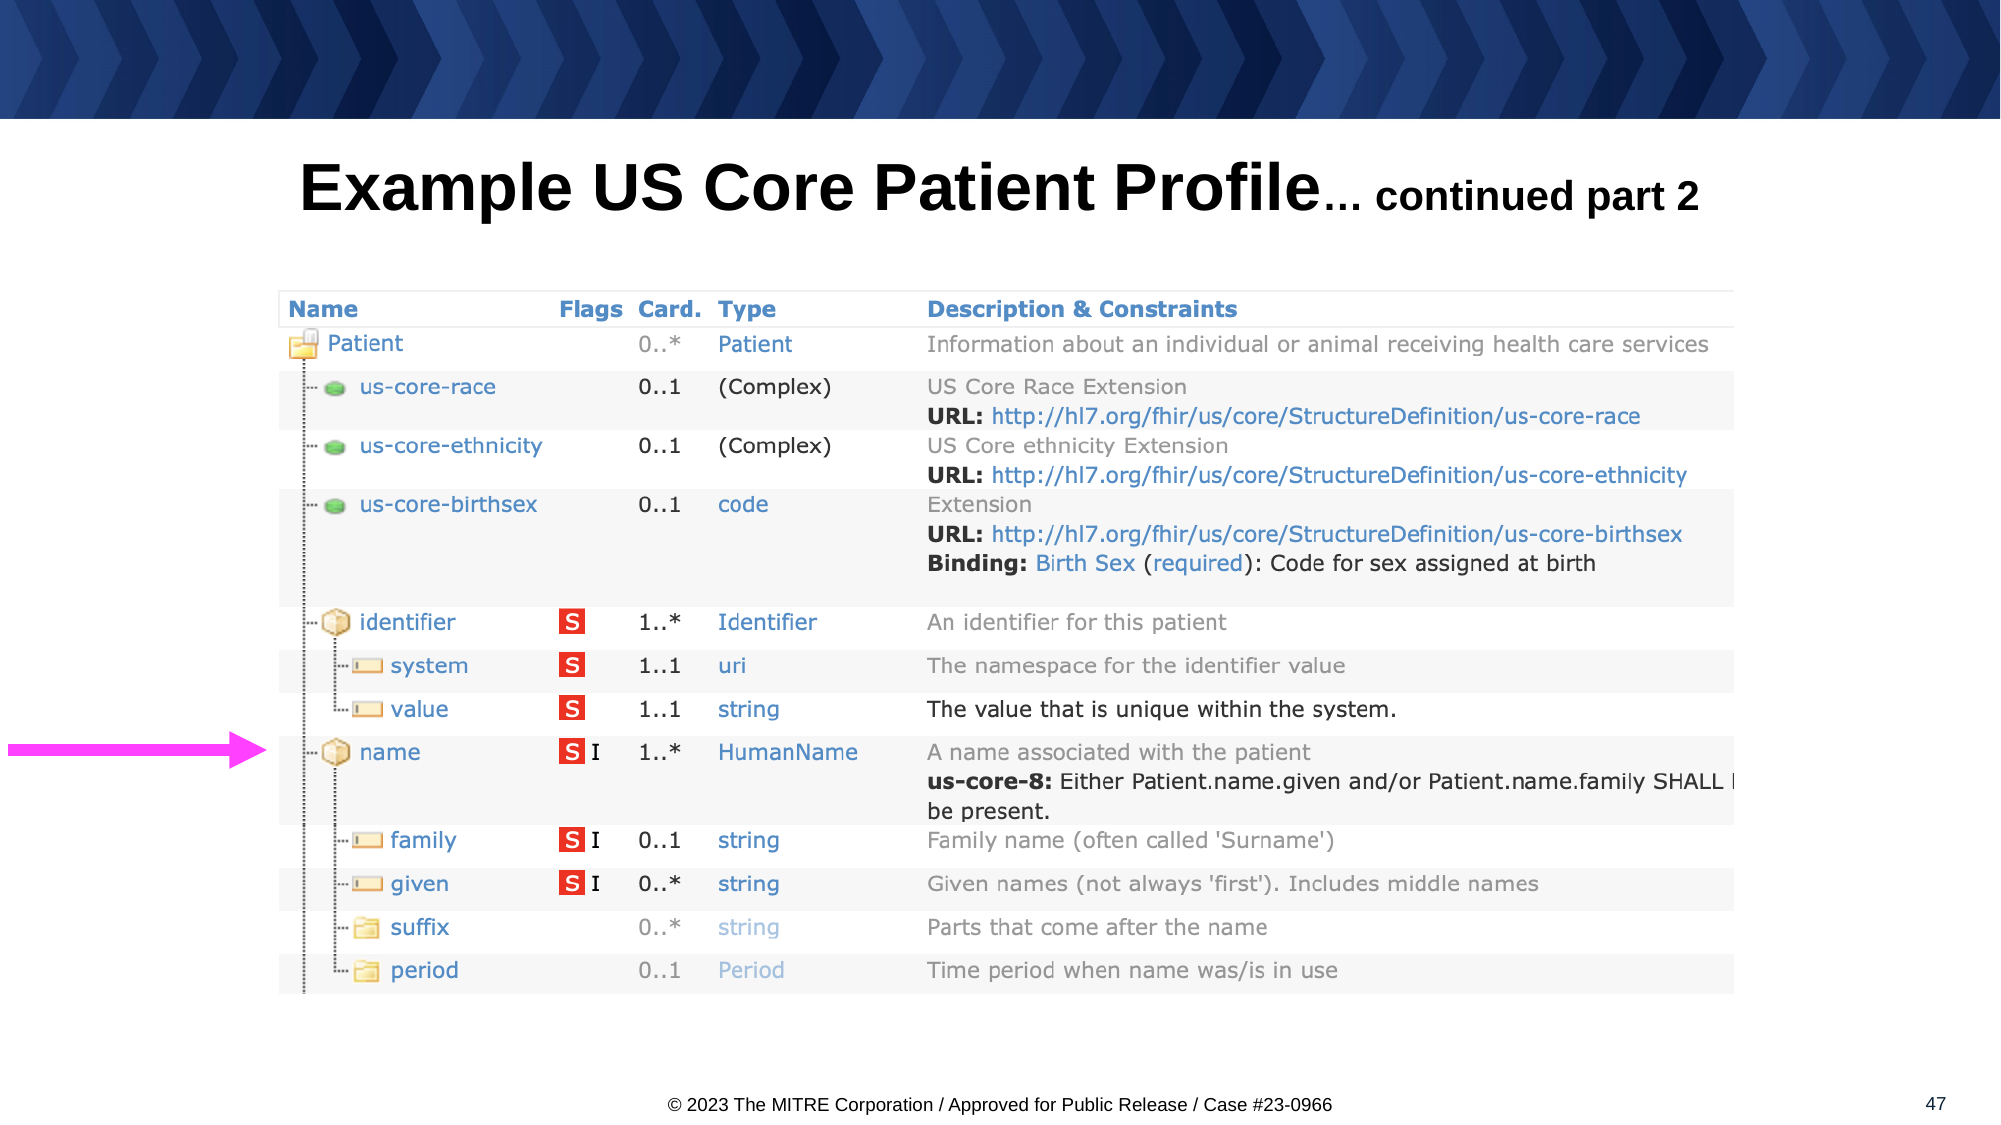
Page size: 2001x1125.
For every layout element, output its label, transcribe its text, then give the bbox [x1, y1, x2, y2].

title Example US Core Patient Profile… continued part 2 [137, 148, 1863, 328]
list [266, 279, 1734, 994]
text_box 47 [1844, 1091, 1947, 1115]
picture [0, 0, 2001, 1125]
